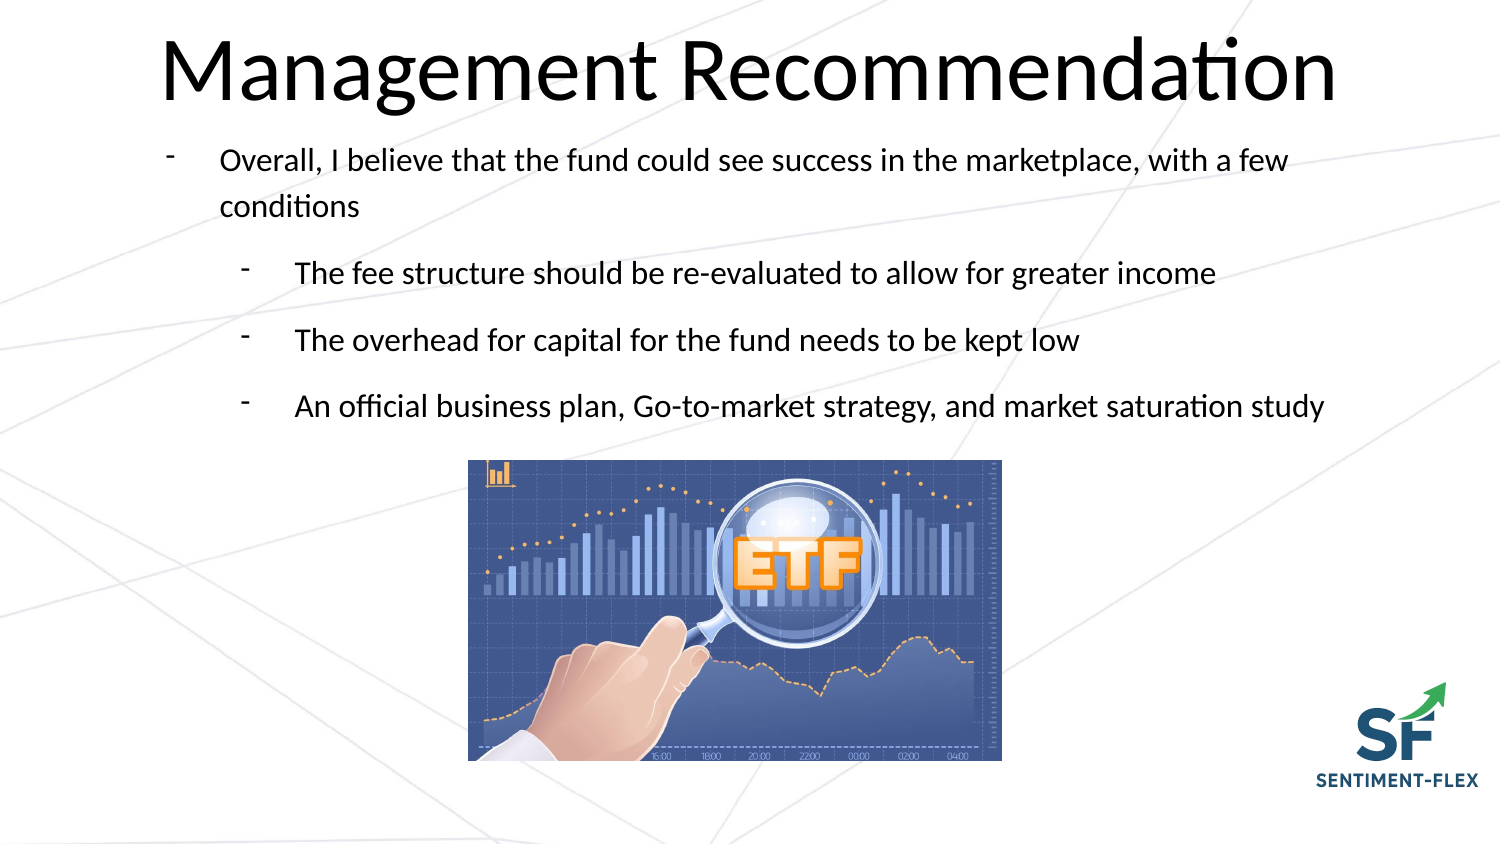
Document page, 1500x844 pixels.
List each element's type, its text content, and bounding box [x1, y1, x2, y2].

title Management Recommendation [0, 0, 1500, 128]
text_box Overall, I believe that the fund could see success in the marketplace, with a few conditions The fee structure should be re-evaluated to allow for greater income The overhead for capital for the fund needs to be kept low An official business plan, Go-to-market strategy, and market saturation study [54, 117, 1416, 707]
picture [0, 128, 1500, 844]
